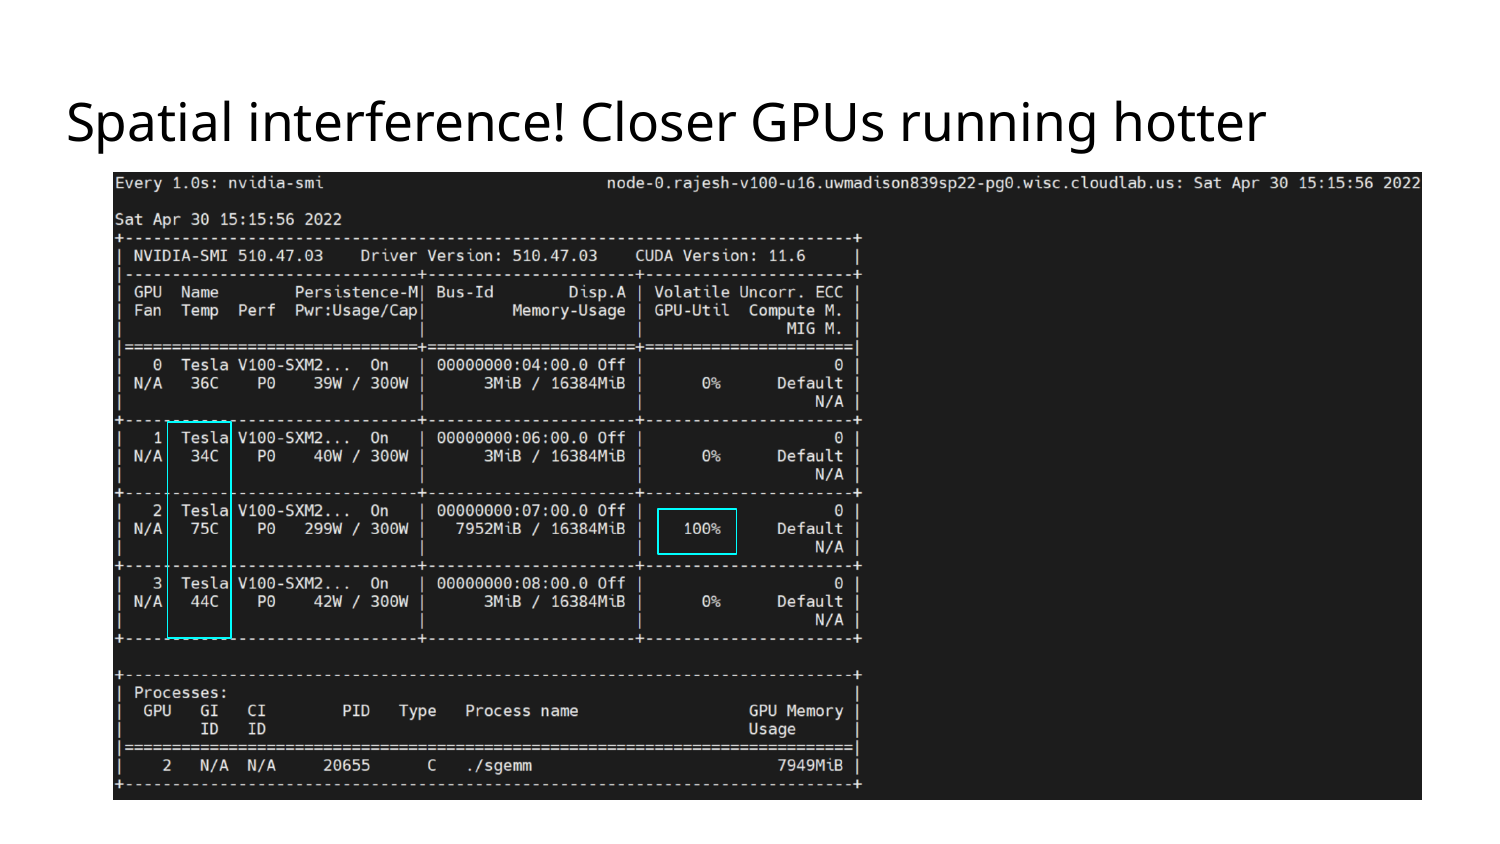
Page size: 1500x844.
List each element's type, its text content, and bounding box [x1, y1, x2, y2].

picture [113, 172, 1422, 800]
title Spatial interference! Closer GPUs running hotter [51, 72, 1449, 167]
